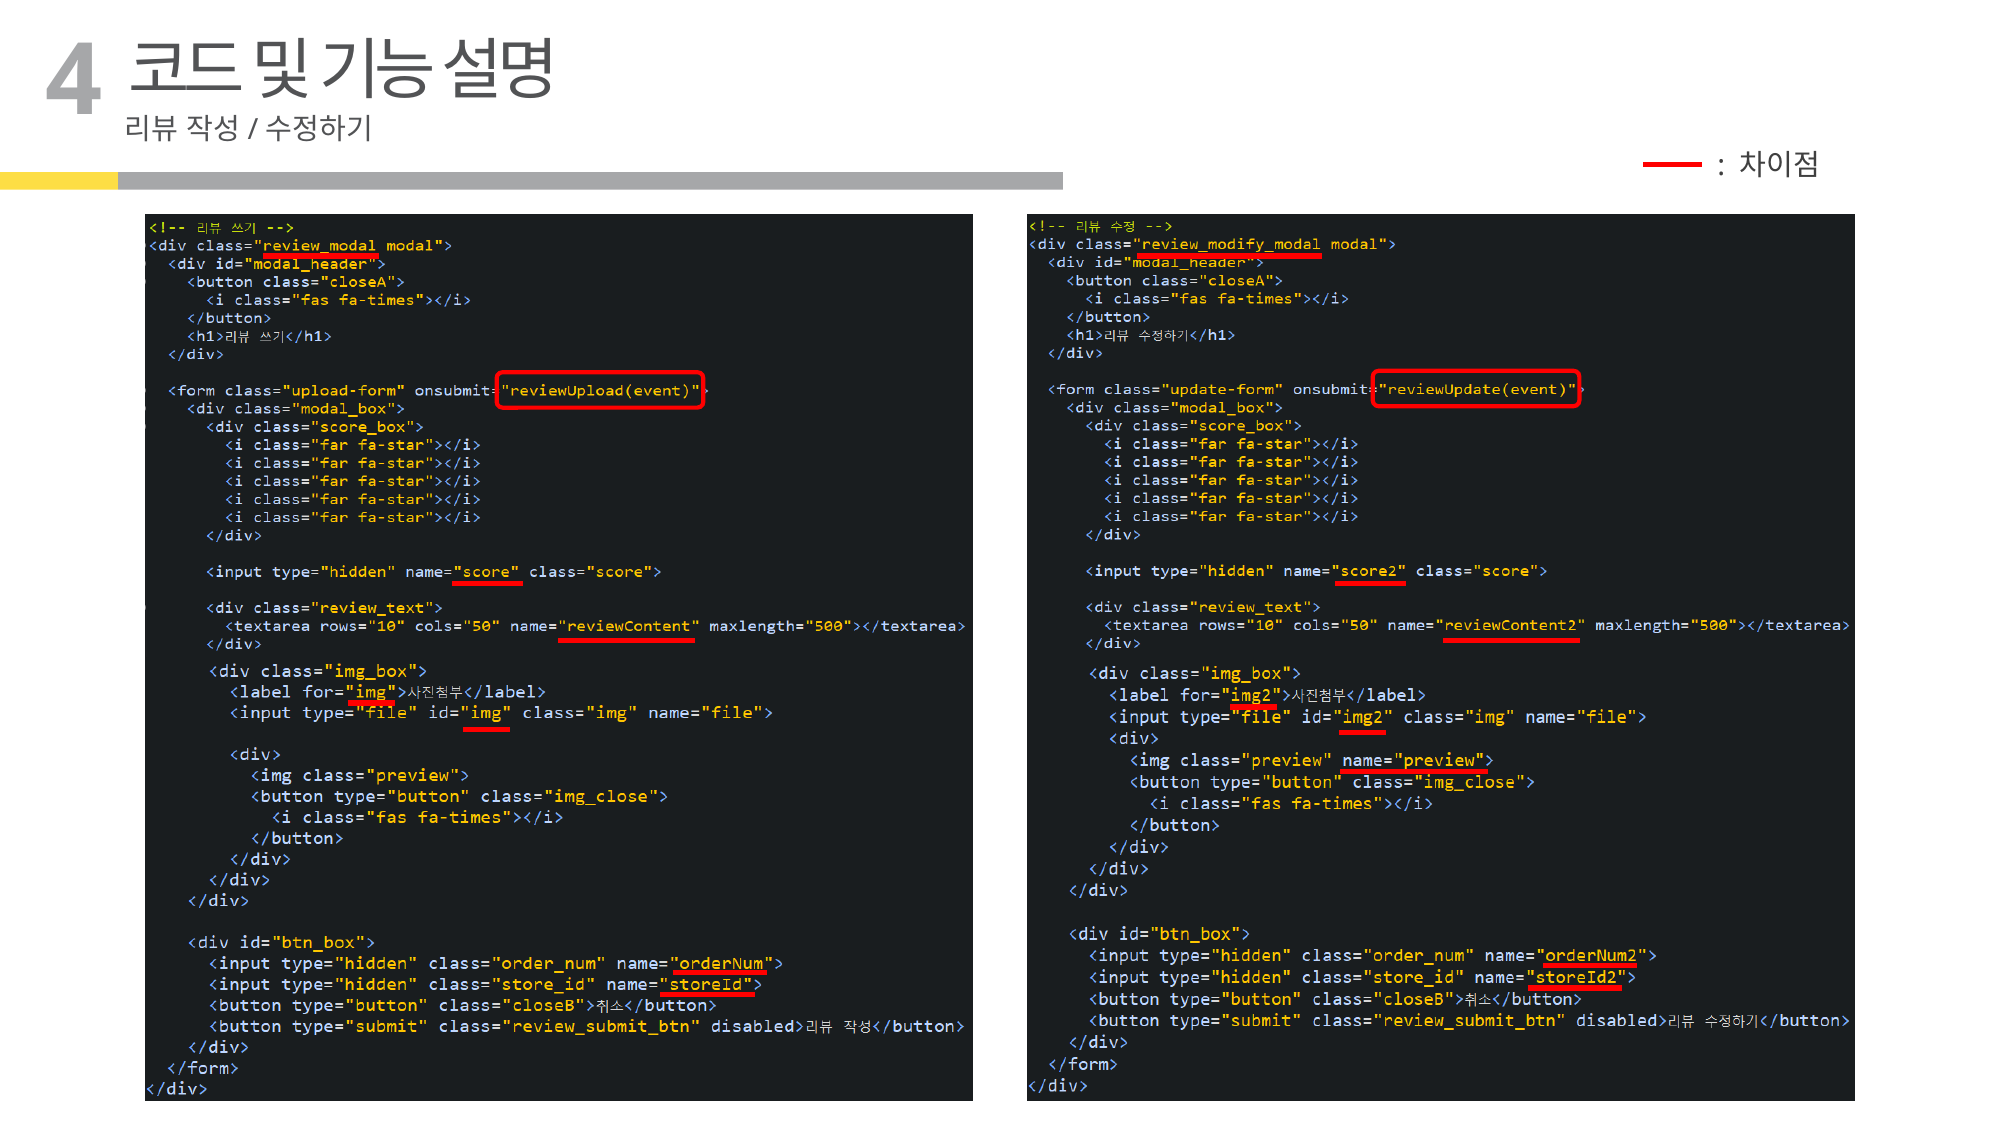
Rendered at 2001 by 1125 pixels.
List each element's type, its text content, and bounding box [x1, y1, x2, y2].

text_box 리뷰 작성/수정하기 [109, 103, 389, 153]
text_box [0, 171, 119, 191]
text_box [119, 171, 1064, 191]
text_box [145, 214, 1855, 1101]
text_box 코드 및 기능 설명 [118, 19, 574, 115]
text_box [1643, 139, 1855, 190]
text_box 4 [30, 7, 118, 143]
